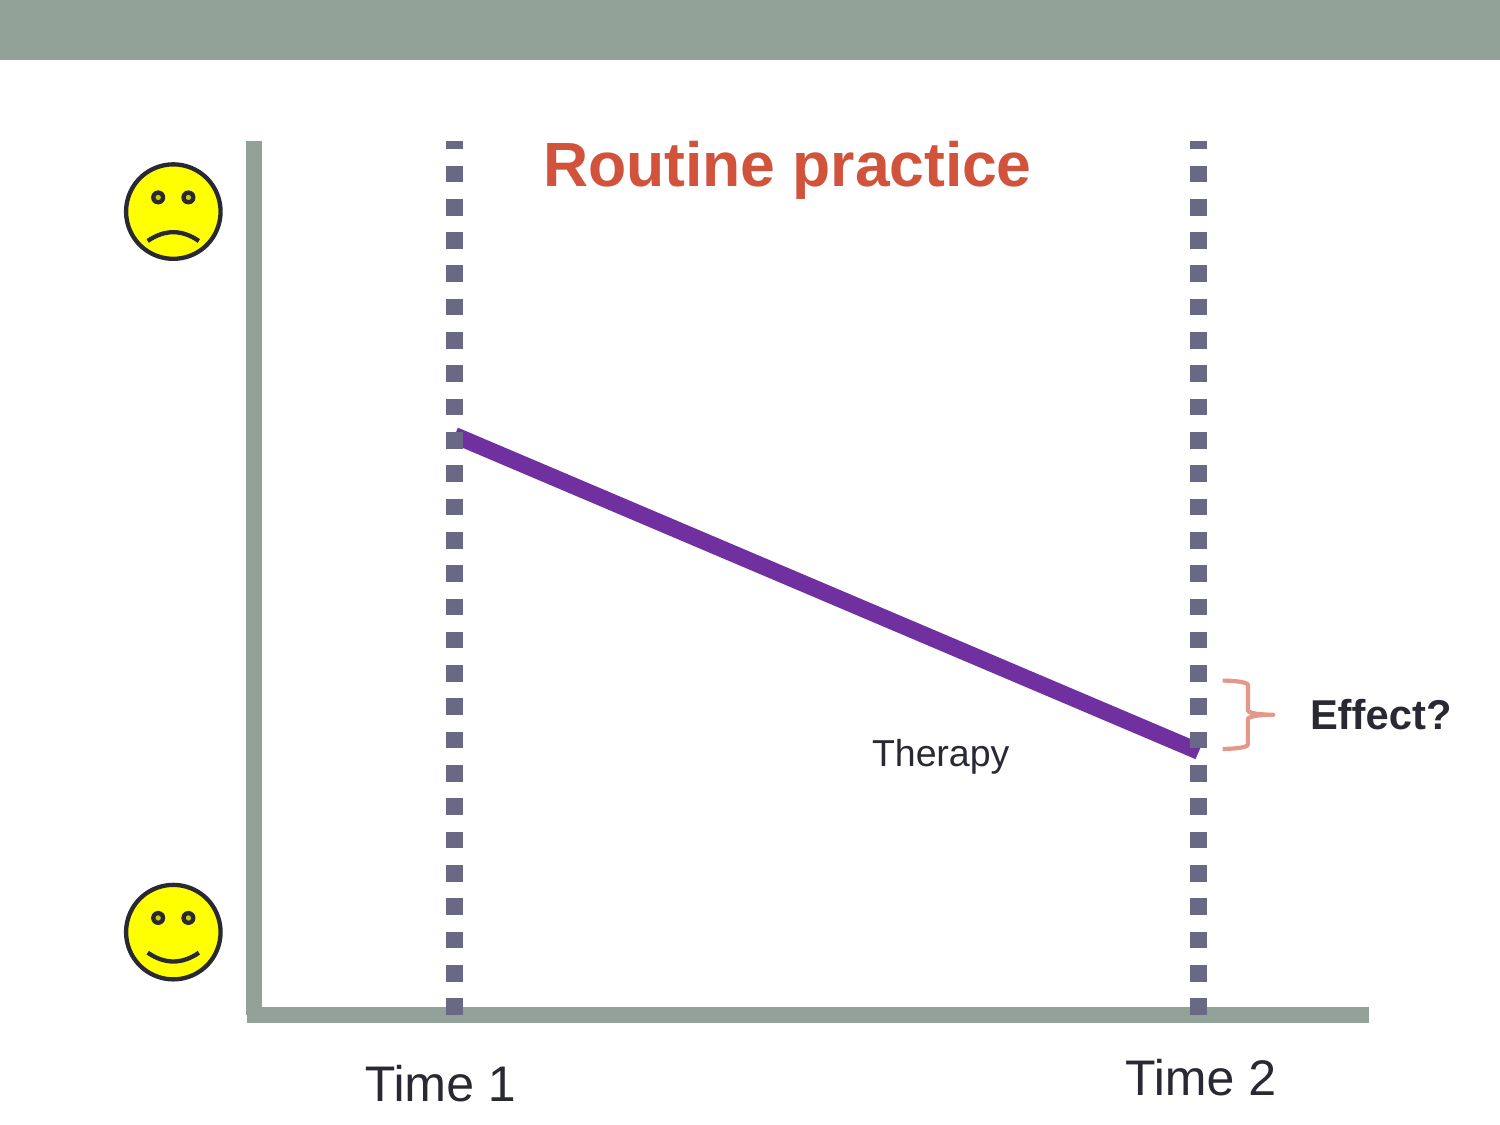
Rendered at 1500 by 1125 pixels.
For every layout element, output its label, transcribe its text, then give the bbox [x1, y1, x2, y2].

text_box [123, 882, 223, 982]
text_box [123, 162, 223, 261]
text_box Effect? [1295, 680, 1500, 746]
text_box Time 2 [1110, 1038, 1291, 1114]
text_box Therapy [857, 761, 1025, 781]
text_box Routine practice [528, 117, 1055, 208]
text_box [463, 435, 1195, 752]
text_box [1222, 679, 1275, 750]
text_box Time 1 [350, 1043, 531, 1119]
